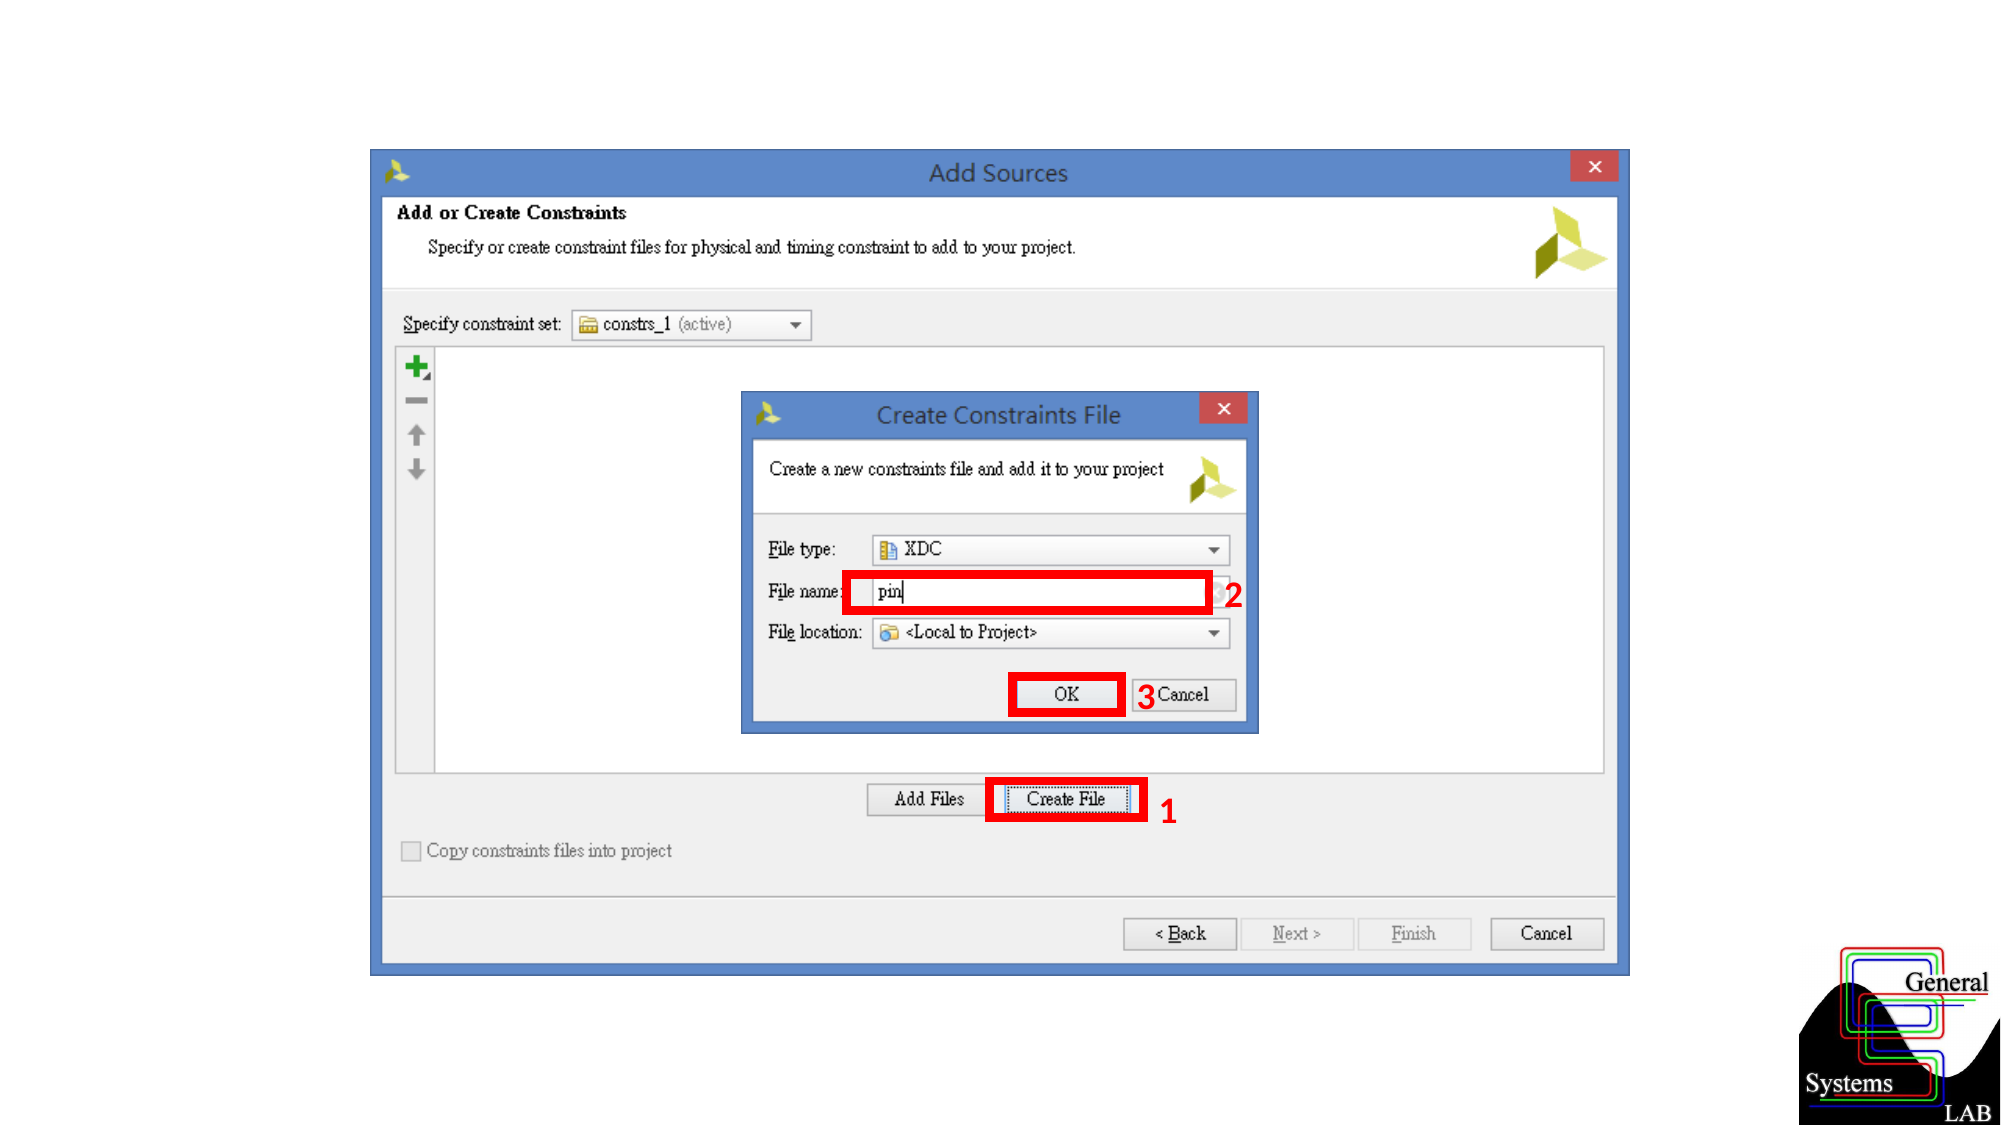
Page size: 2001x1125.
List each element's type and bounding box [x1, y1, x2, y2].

picture [370, 149, 1630, 976]
picture [1799, 943, 2001, 1125]
